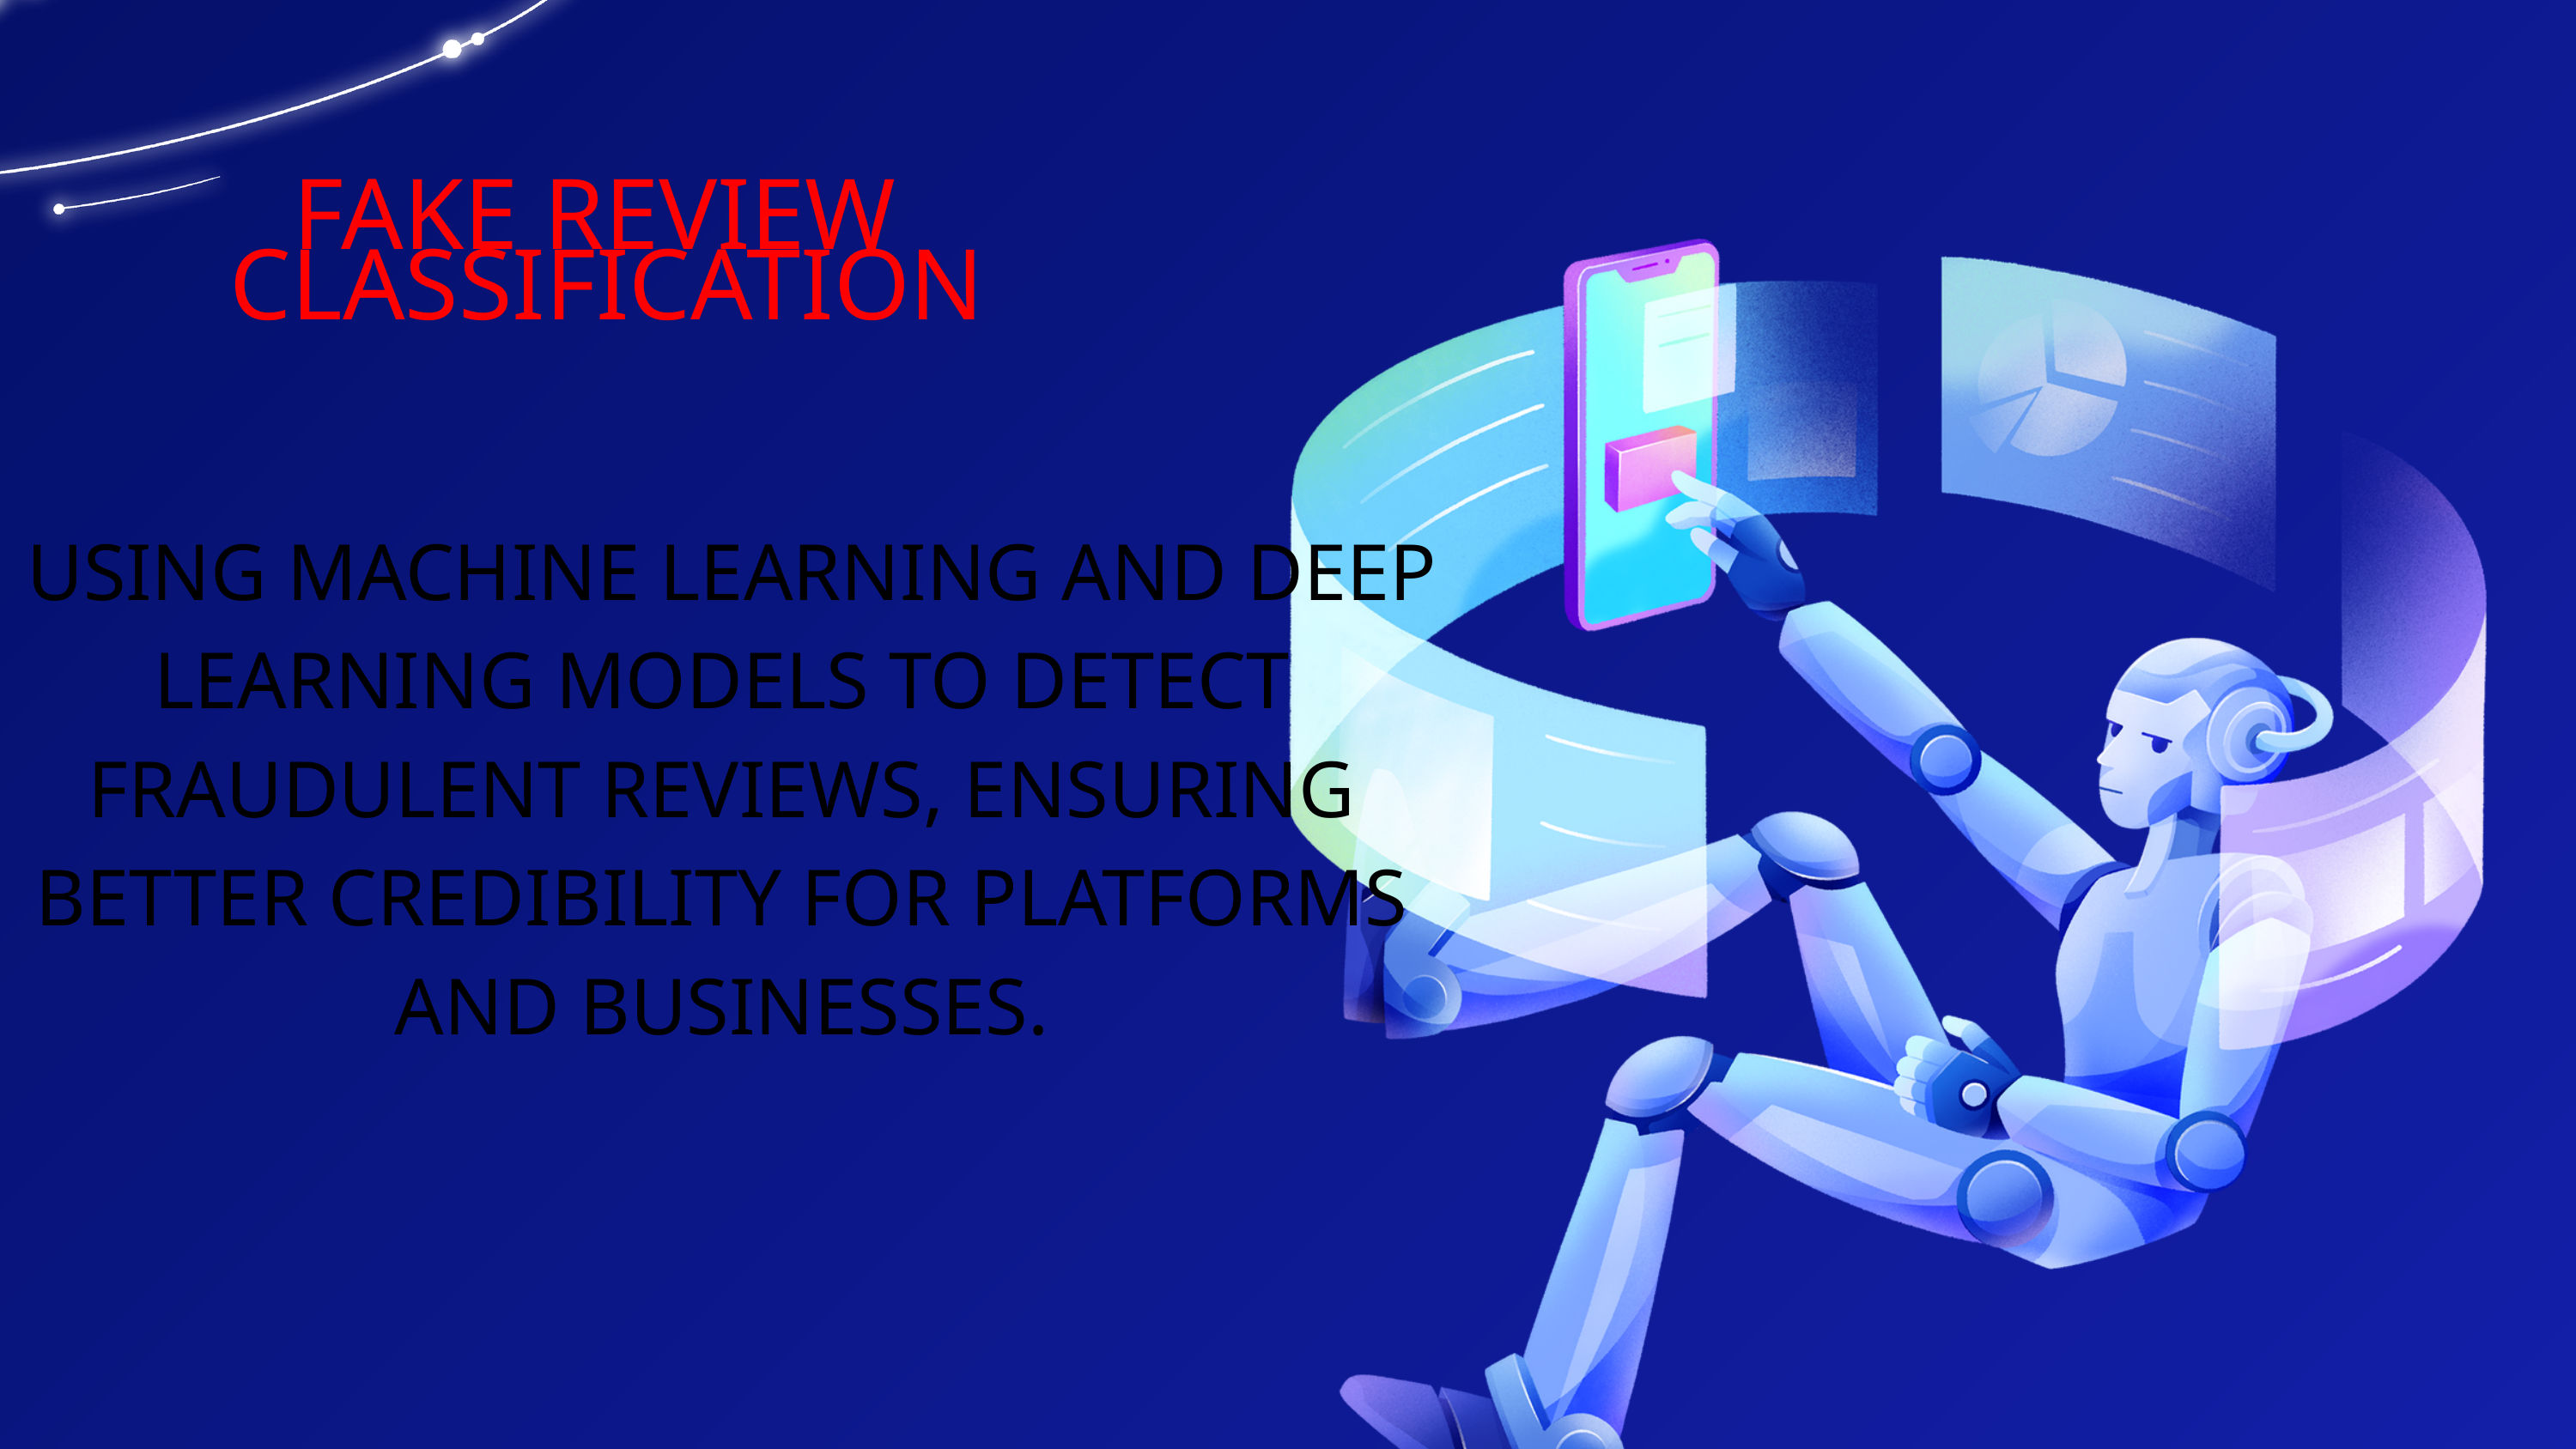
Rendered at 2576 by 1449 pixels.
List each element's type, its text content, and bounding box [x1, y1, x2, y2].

text_box FAKE REVIEW CLASSIFICATION [172, 198, 1042, 464]
text_box USING MACHINE LEARNING AND DEEP LEARNING MODELS TO DETECT FRAUDULENT REVIEWS, ENSURING BETTER CREDIBILITY FOR PLATFORMS AND BUSINESSES. [0, 507, 1444, 1050]
text_box [1287, 239, 2487, 1449]
text_box [0, 0, 611, 239]
